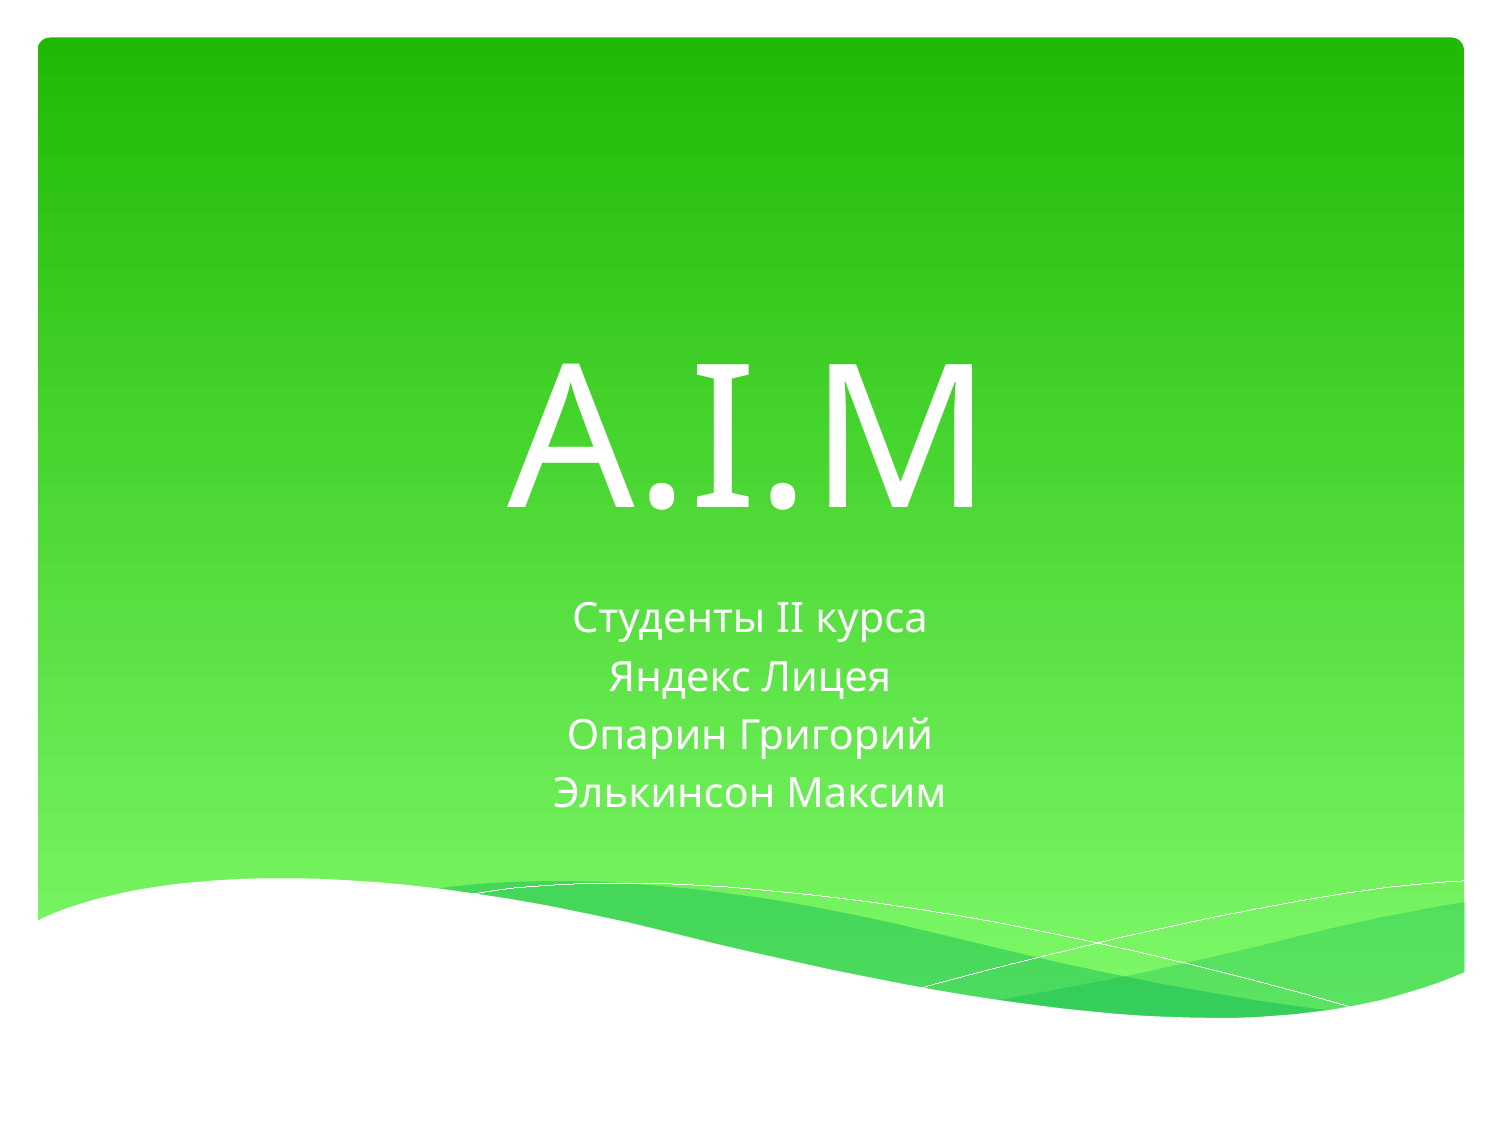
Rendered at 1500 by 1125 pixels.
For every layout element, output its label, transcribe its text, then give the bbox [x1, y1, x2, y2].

title A.I.M [112, 262, 1388, 555]
subtitle Студенты II курса Яндекс Лицея Опарин Григорий Элькинсон Максим [225, 583, 1275, 825]
